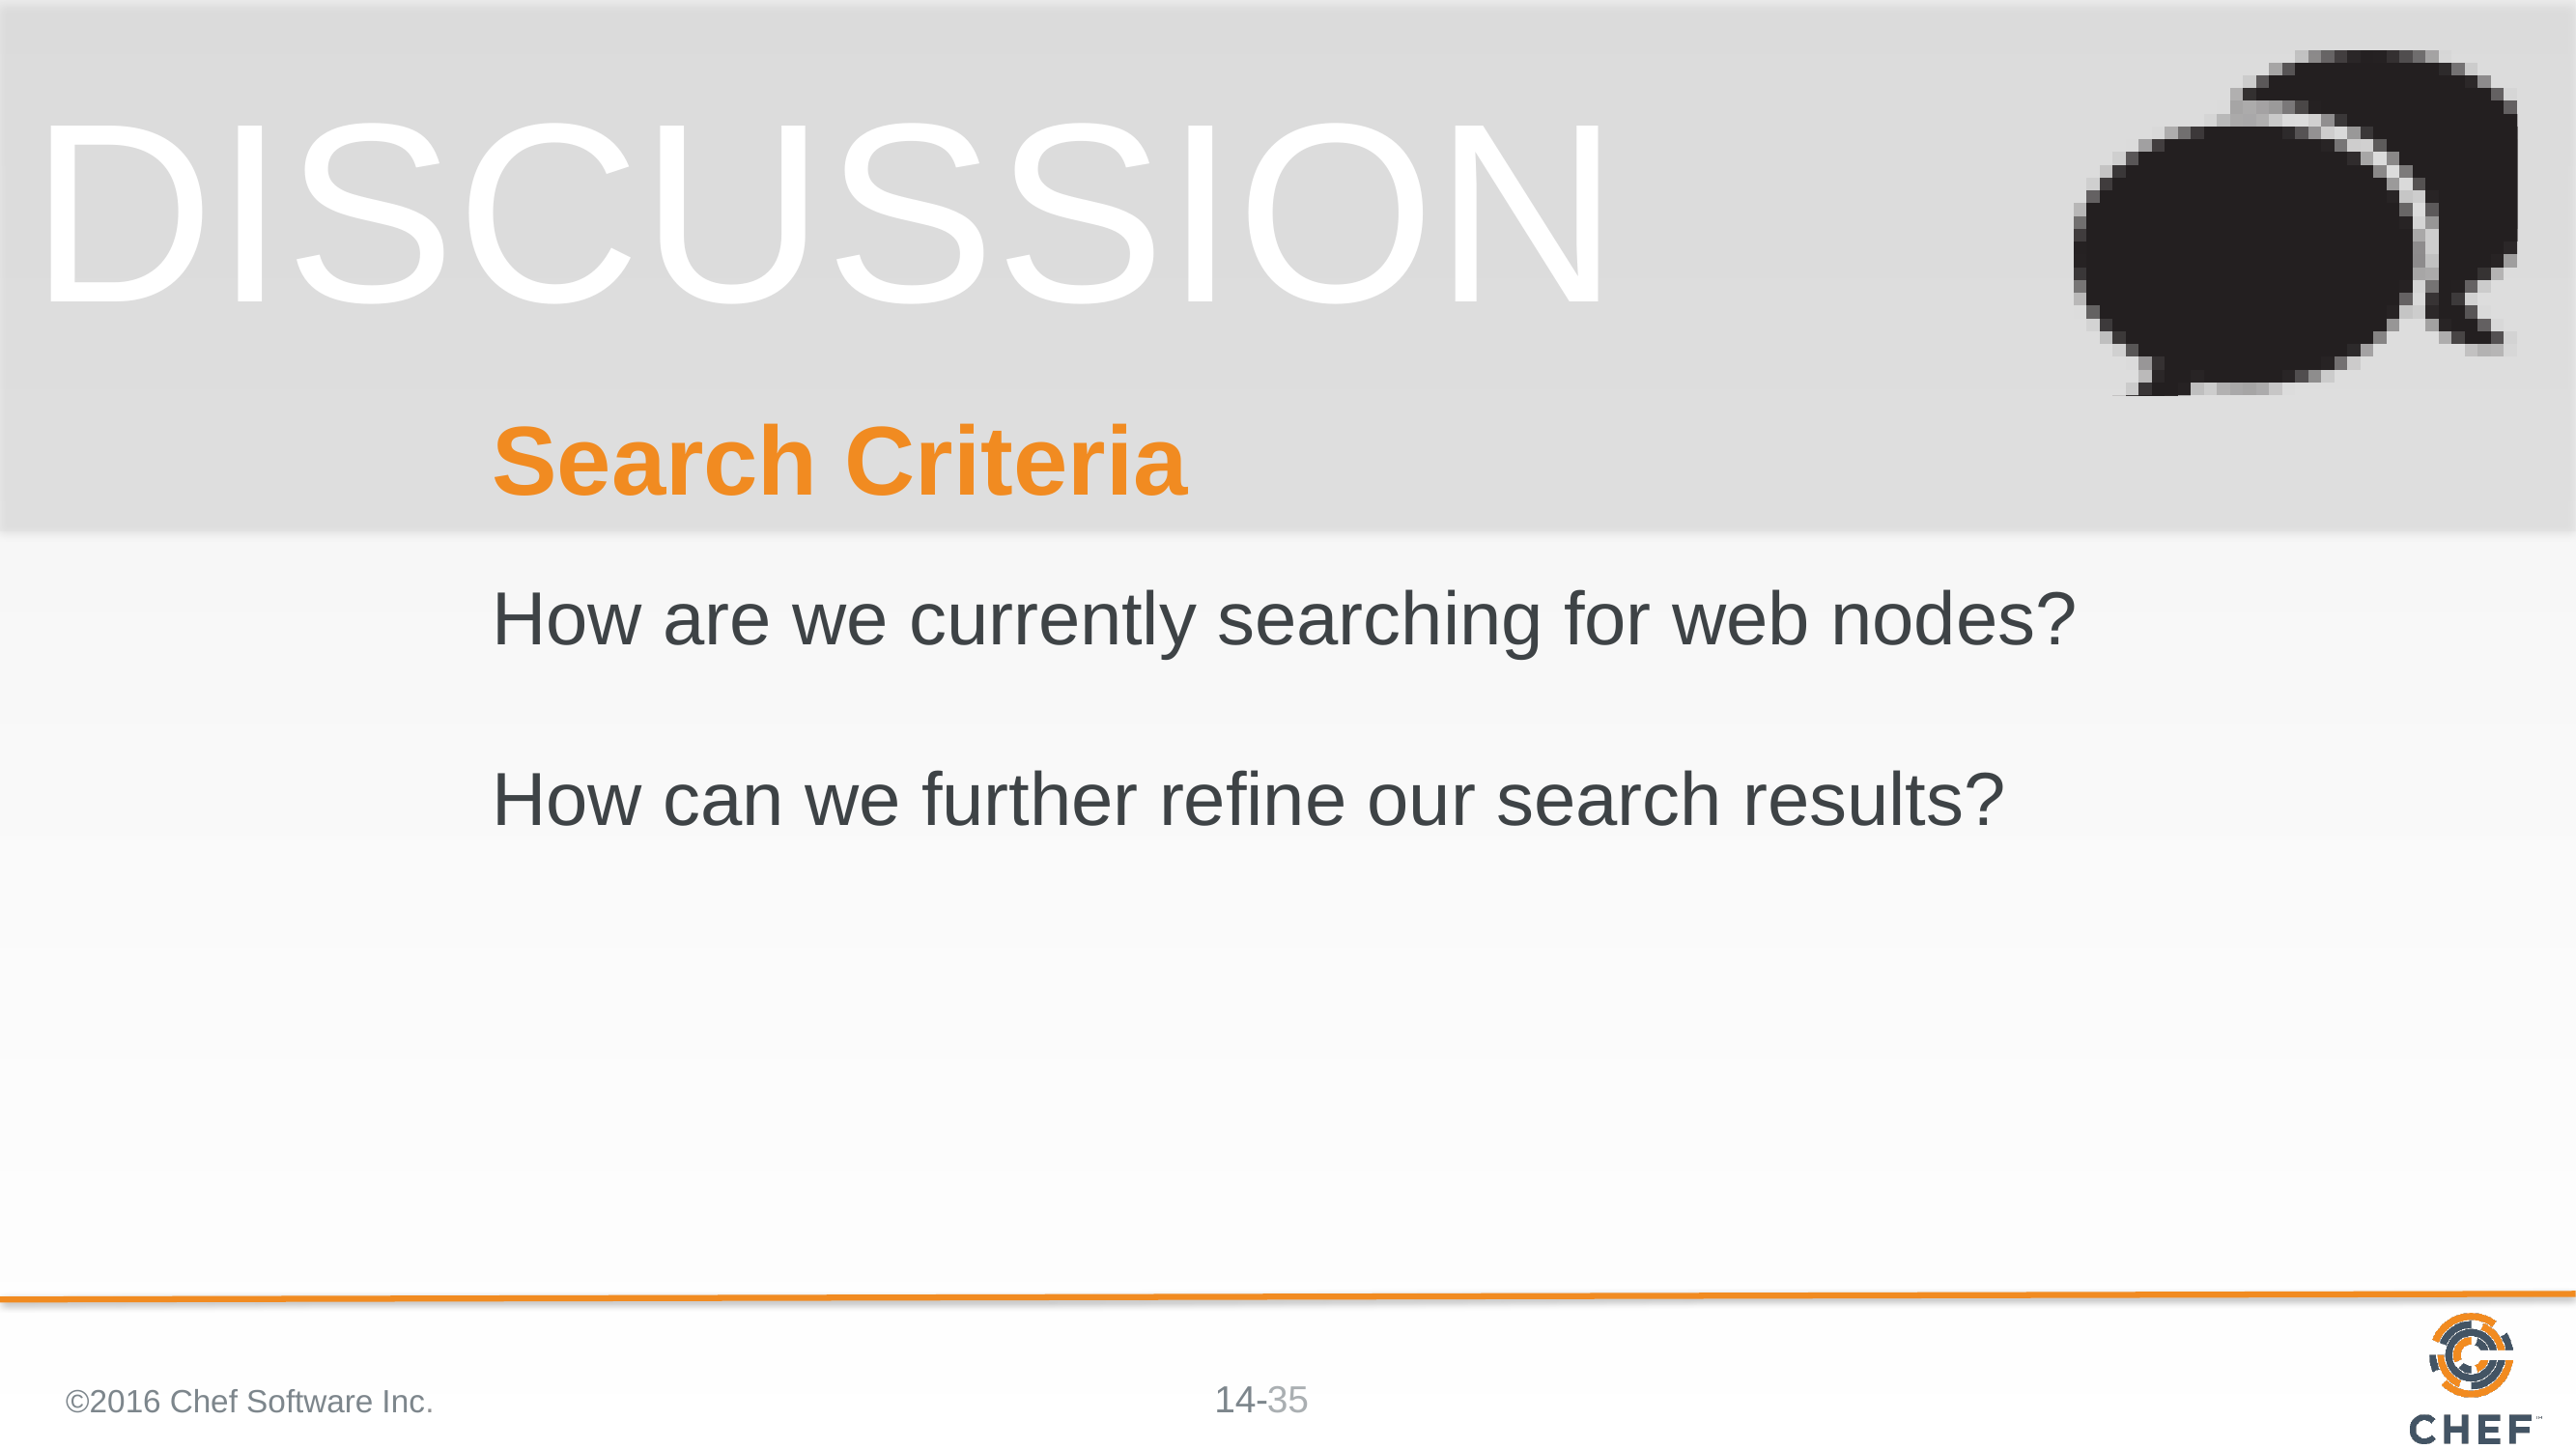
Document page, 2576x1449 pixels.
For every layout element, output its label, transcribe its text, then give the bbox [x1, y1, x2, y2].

slide_number 35 [998, 1359, 1578, 1437]
title Search Criteria [477, 395, 2217, 531]
picture [2399, 1297, 2550, 1449]
footer ©2016 Chef Software Inc. [51, 1359, 952, 1440]
subtitle How are we currently searching for web nodes? How can we further refine our search results? [477, 554, 2217, 959]
